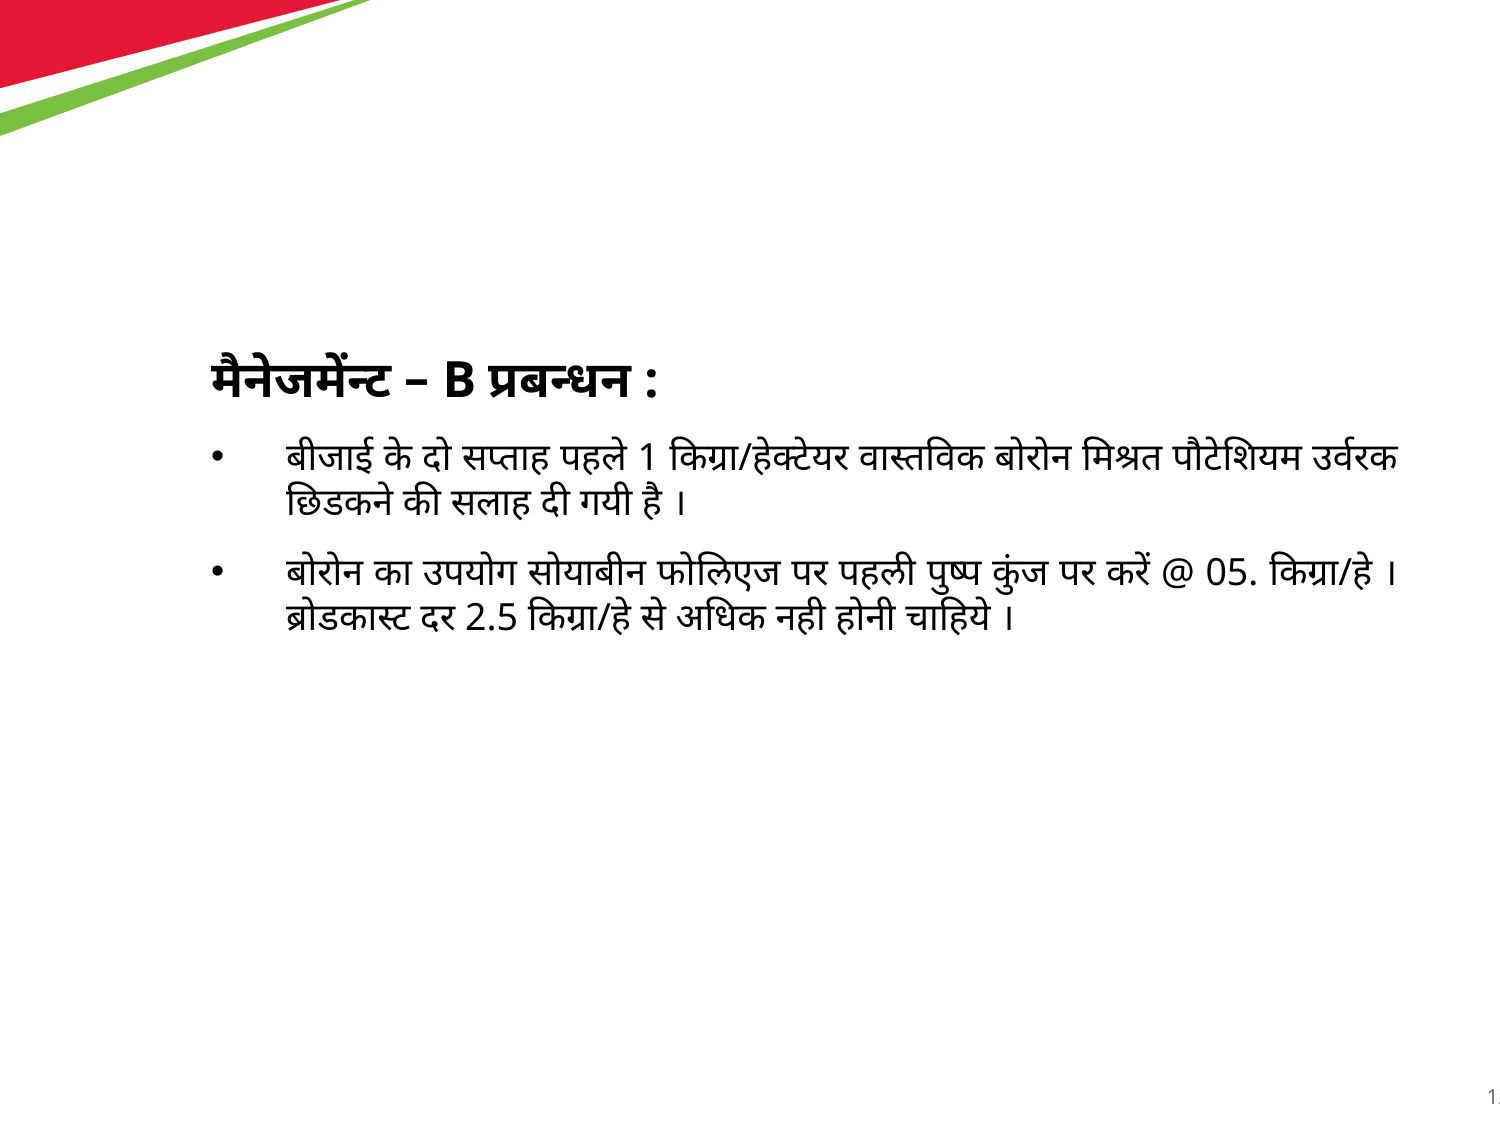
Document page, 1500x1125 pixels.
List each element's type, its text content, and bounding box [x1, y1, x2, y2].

text_box मैनेजमेंन्ट – B प्रबन्धन : बीजाई के दो सप्ताह पहले 1 किग्रा/हेक्टेयर वास्तविक बोरोन मिश्रत पौटेशियम उर्वरक छिडकने की सलाह दी गयी है । बोरोन का उपयोग सोयाबीन फोलिएज पर पहली पुष्प कुंज पर करें @ 05. किग्रा/हे । ब्रोडकास्ट दर 2.5 किग्रा/हे से अधिक नही होनी चाहिये । [196, 340, 1412, 645]
picture [0, 0, 373, 136]
